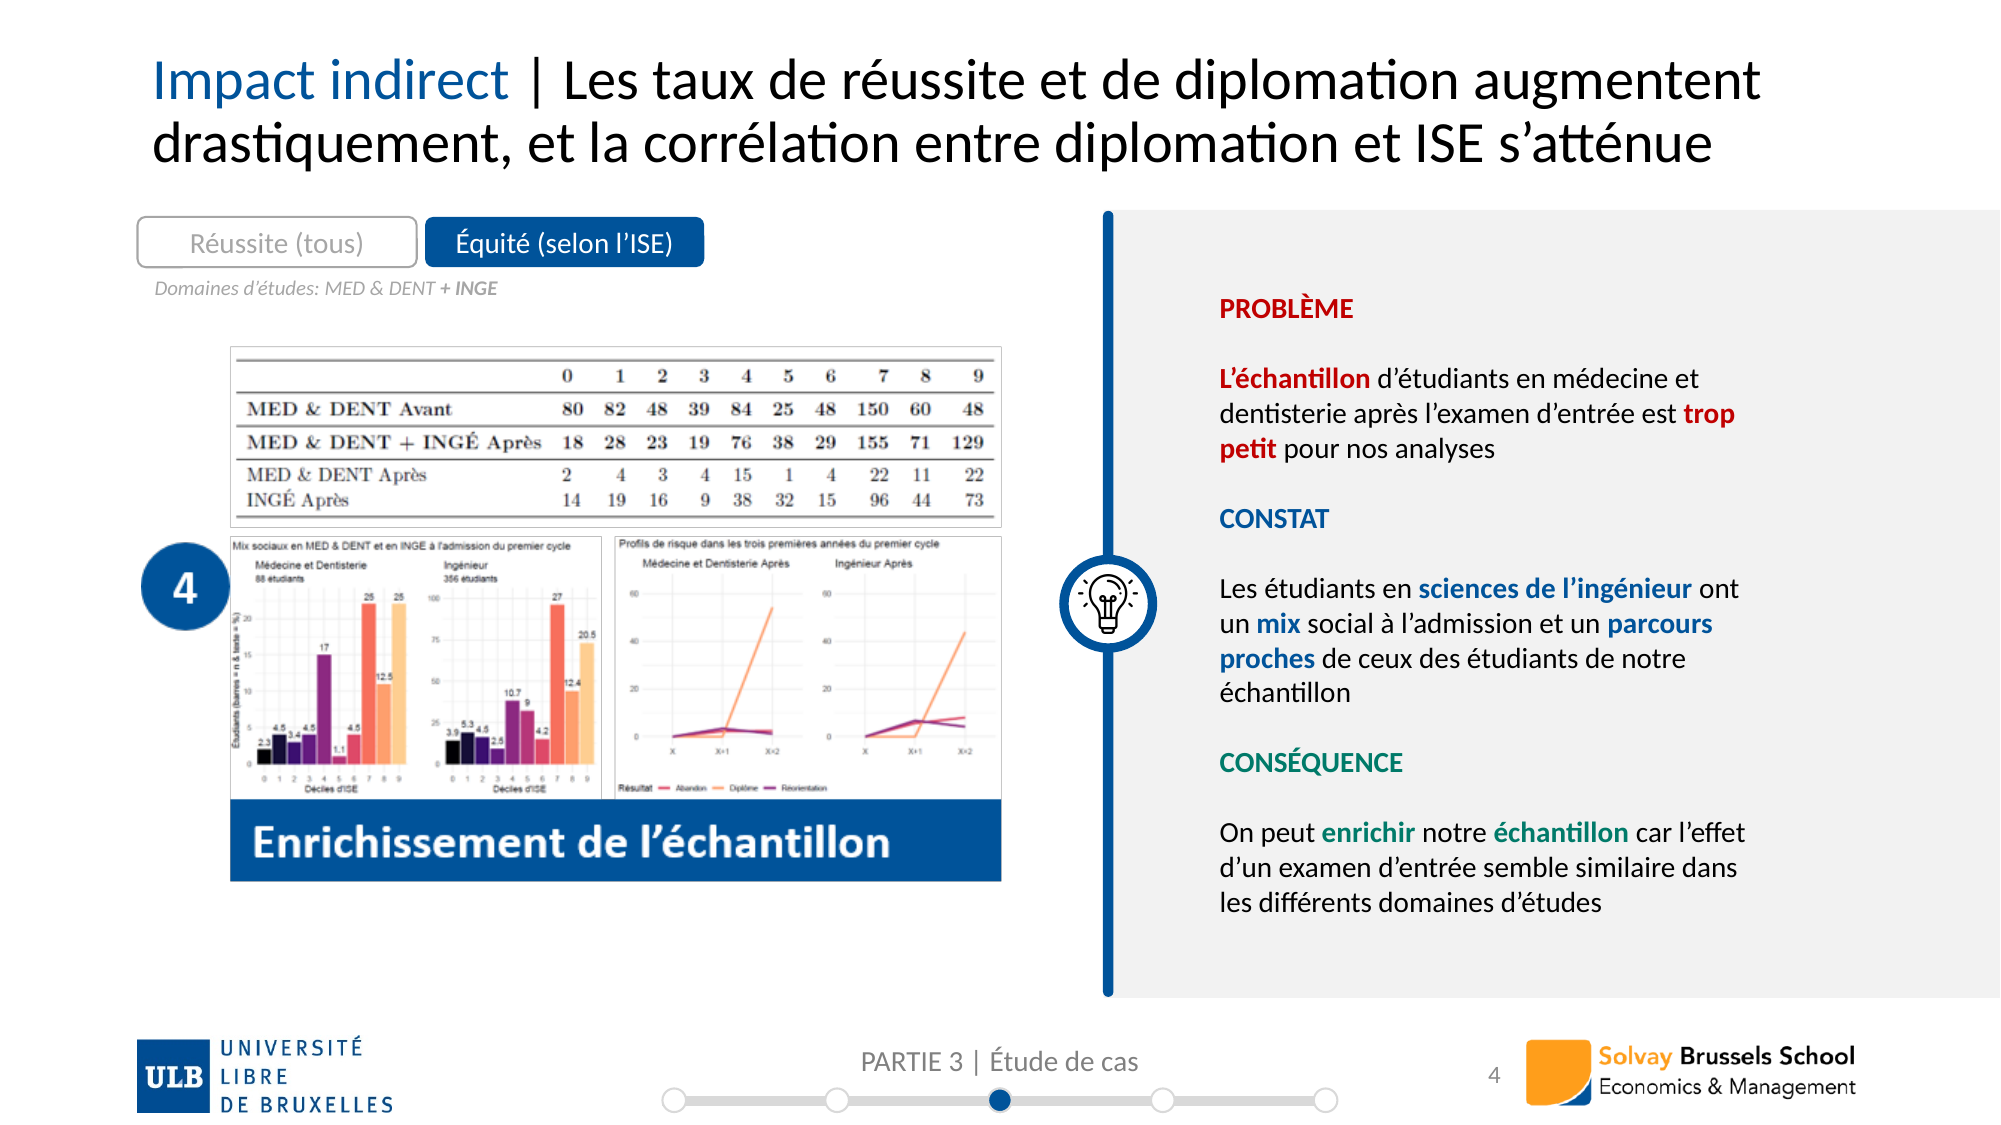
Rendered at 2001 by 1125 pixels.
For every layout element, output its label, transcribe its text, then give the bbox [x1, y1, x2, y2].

title Impact indirect | Les taux de réussite et de diplomation augmentent drastiquement, et la corrélation entre diplomation et ISE s’atténue [137, 59, 1863, 165]
picture [1520, 1035, 1863, 1113]
slide_number 4 [1434, 1043, 1516, 1104]
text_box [1063, 210, 2000, 997]
text_box [987, 1087, 1013, 1114]
picture [137, 319, 1012, 889]
text_box Équité (selon l’ISE) [423, 215, 706, 269]
picture [137, 1035, 392, 1113]
text_box Réussite (tous) [136, 215, 418, 267]
footer PARTIE 3 | Étude de cas [662, 1042, 1338, 1103]
text_box Domaines d’études: MED & DENT + INGE [139, 267, 513, 307]
